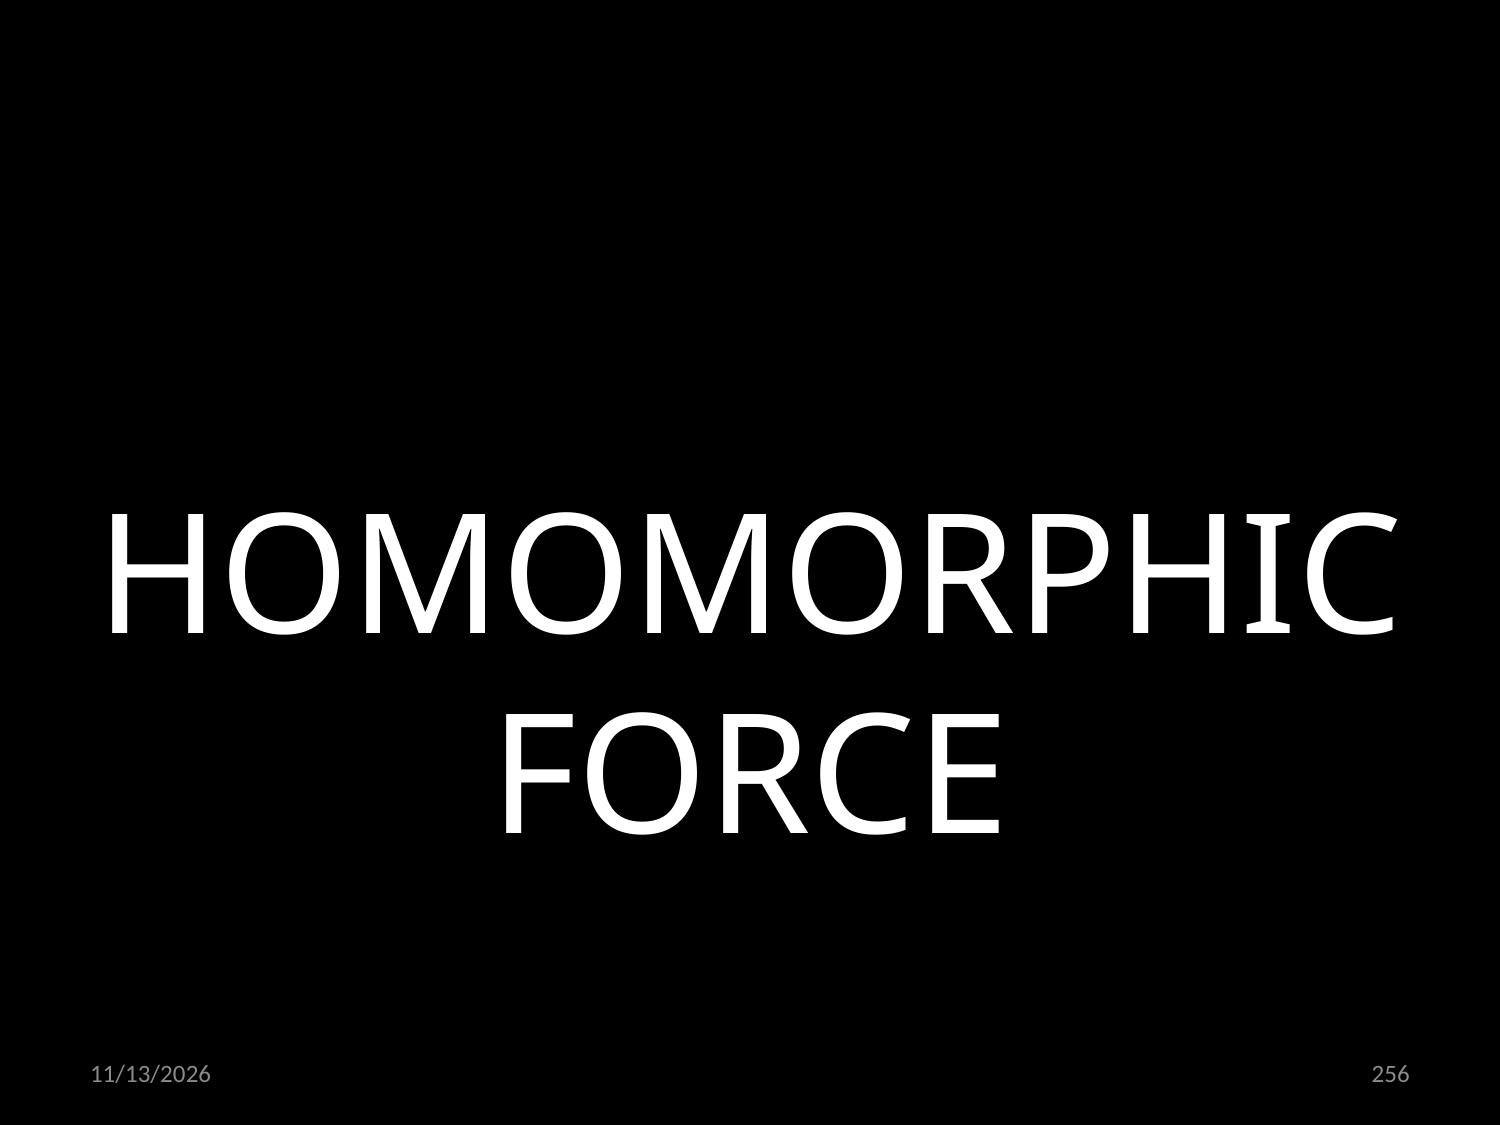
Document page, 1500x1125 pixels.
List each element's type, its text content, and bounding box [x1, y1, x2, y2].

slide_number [75, 1042, 425, 1103]
text_box HOMOMORPHIC FORCE [0, 459, 1500, 561]
slide_number 256 [1074, 1042, 1425, 1103]
